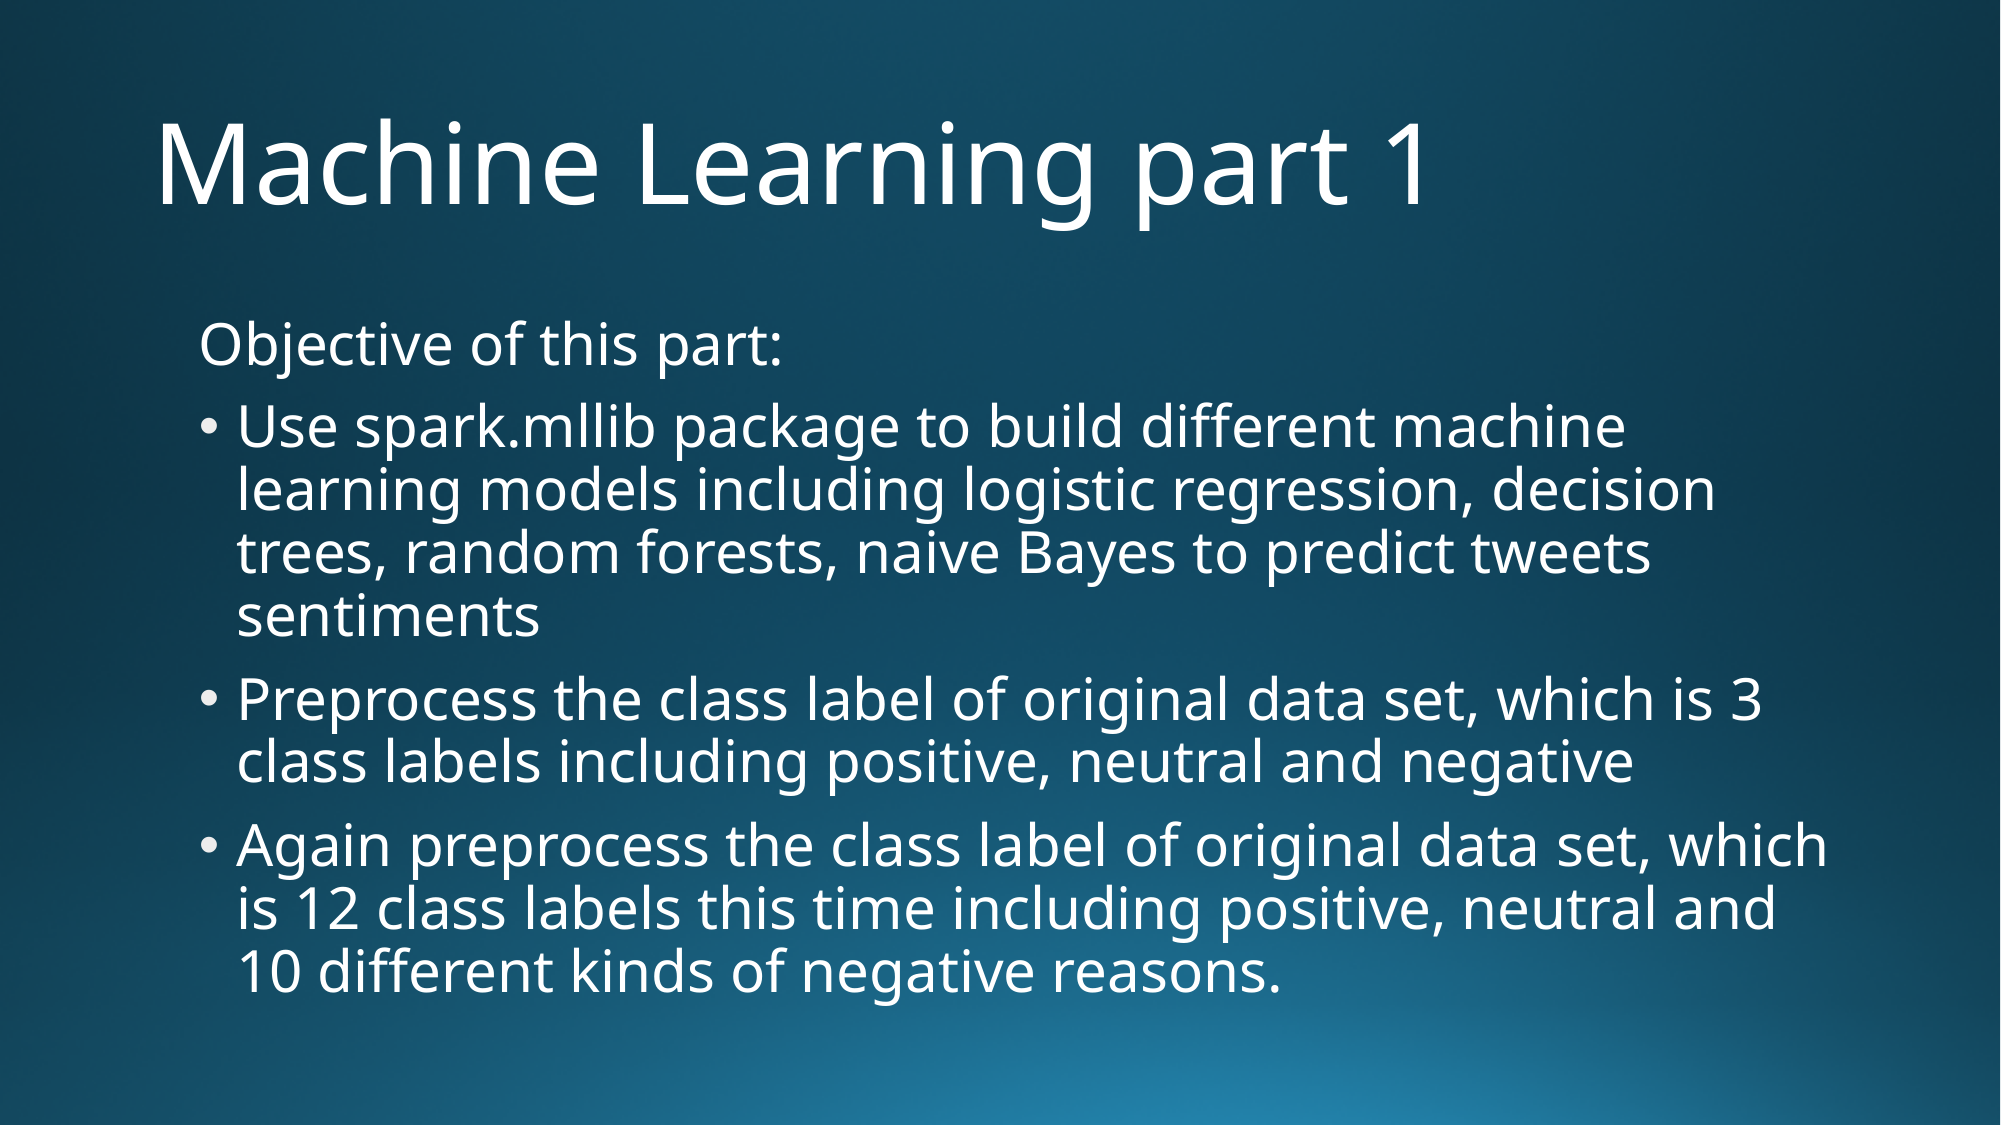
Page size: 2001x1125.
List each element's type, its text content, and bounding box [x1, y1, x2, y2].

title Machine Learning part 1 [137, 59, 1863, 278]
picture [0, 0, 2001, 1125]
list Objective of this part: Use spark.mllib package to build different machine learning models including logistic regression, decision trees, random forests, naive Bayes to predict tweets sentiments Preprocess the class label of original data set, which is 3 class labels including positive, neutral and negative Again preprocess the class label of original data set, which is 12 class labels this time including positive, neutral and 10 different kinds of negative reasons. [183, 299, 1863, 1014]
